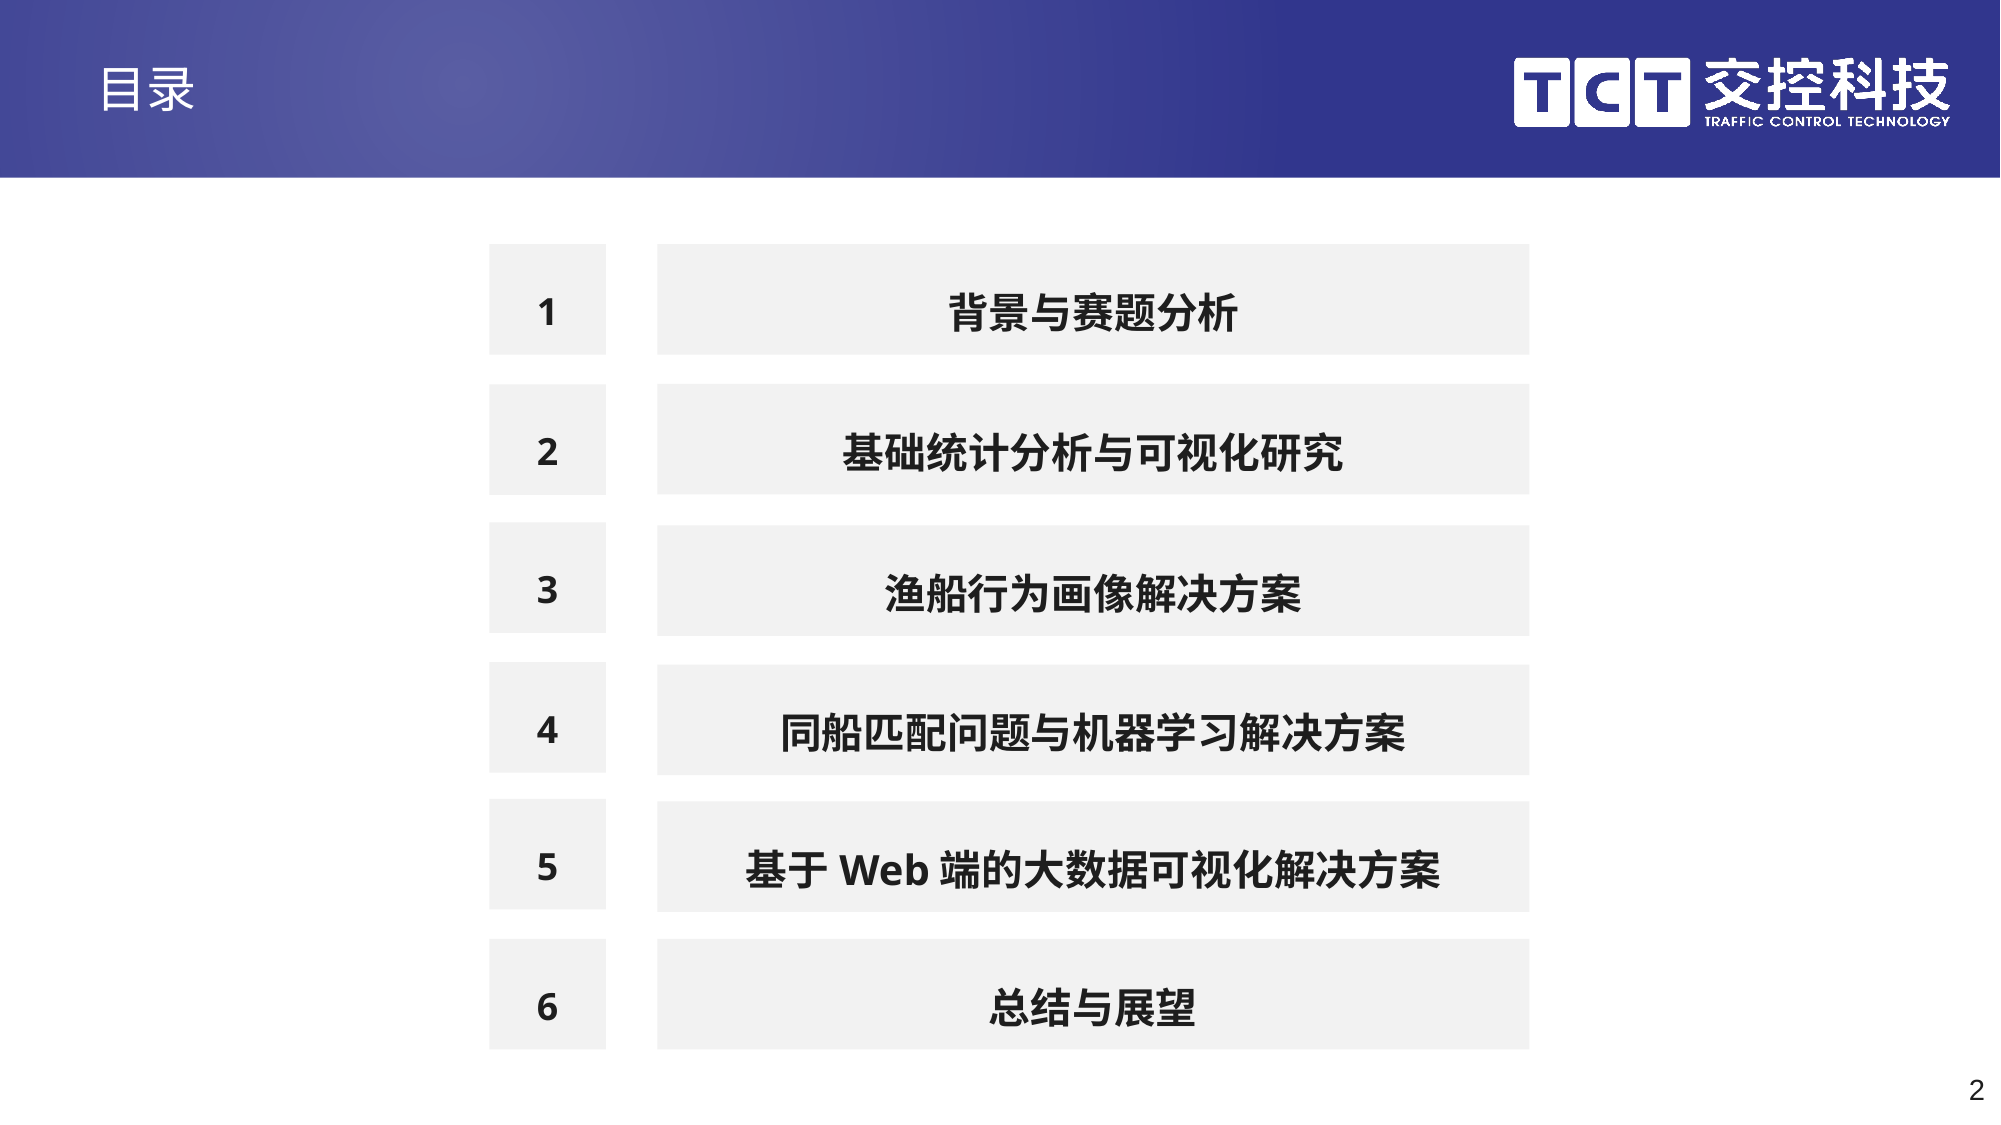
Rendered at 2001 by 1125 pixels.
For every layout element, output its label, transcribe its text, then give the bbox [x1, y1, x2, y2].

text_box 1 [487, 242, 608, 357]
text_box 5 [487, 797, 608, 911]
text_box 4 [487, 660, 608, 775]
text_box 同船匹配问题与机器学习解决方案 [655, 663, 1532, 777]
title 目录 [81, 56, 1930, 127]
text_box 背景与赛题分析 [655, 242, 1532, 357]
text_box 渔船行为画像解决方案 [655, 523, 1532, 638]
text_box 基于Web端的大数据可视化解决方案 [655, 799, 1532, 914]
text_box 2 [487, 382, 608, 497]
text_box 6 [487, 937, 608, 1052]
text_box 基础统计分析与可视化研究 [655, 382, 1532, 496]
text_box 3 [487, 520, 608, 635]
text_box 总结与展望 [655, 937, 1532, 1052]
slide_number 2 [1689, 1063, 2000, 1124]
